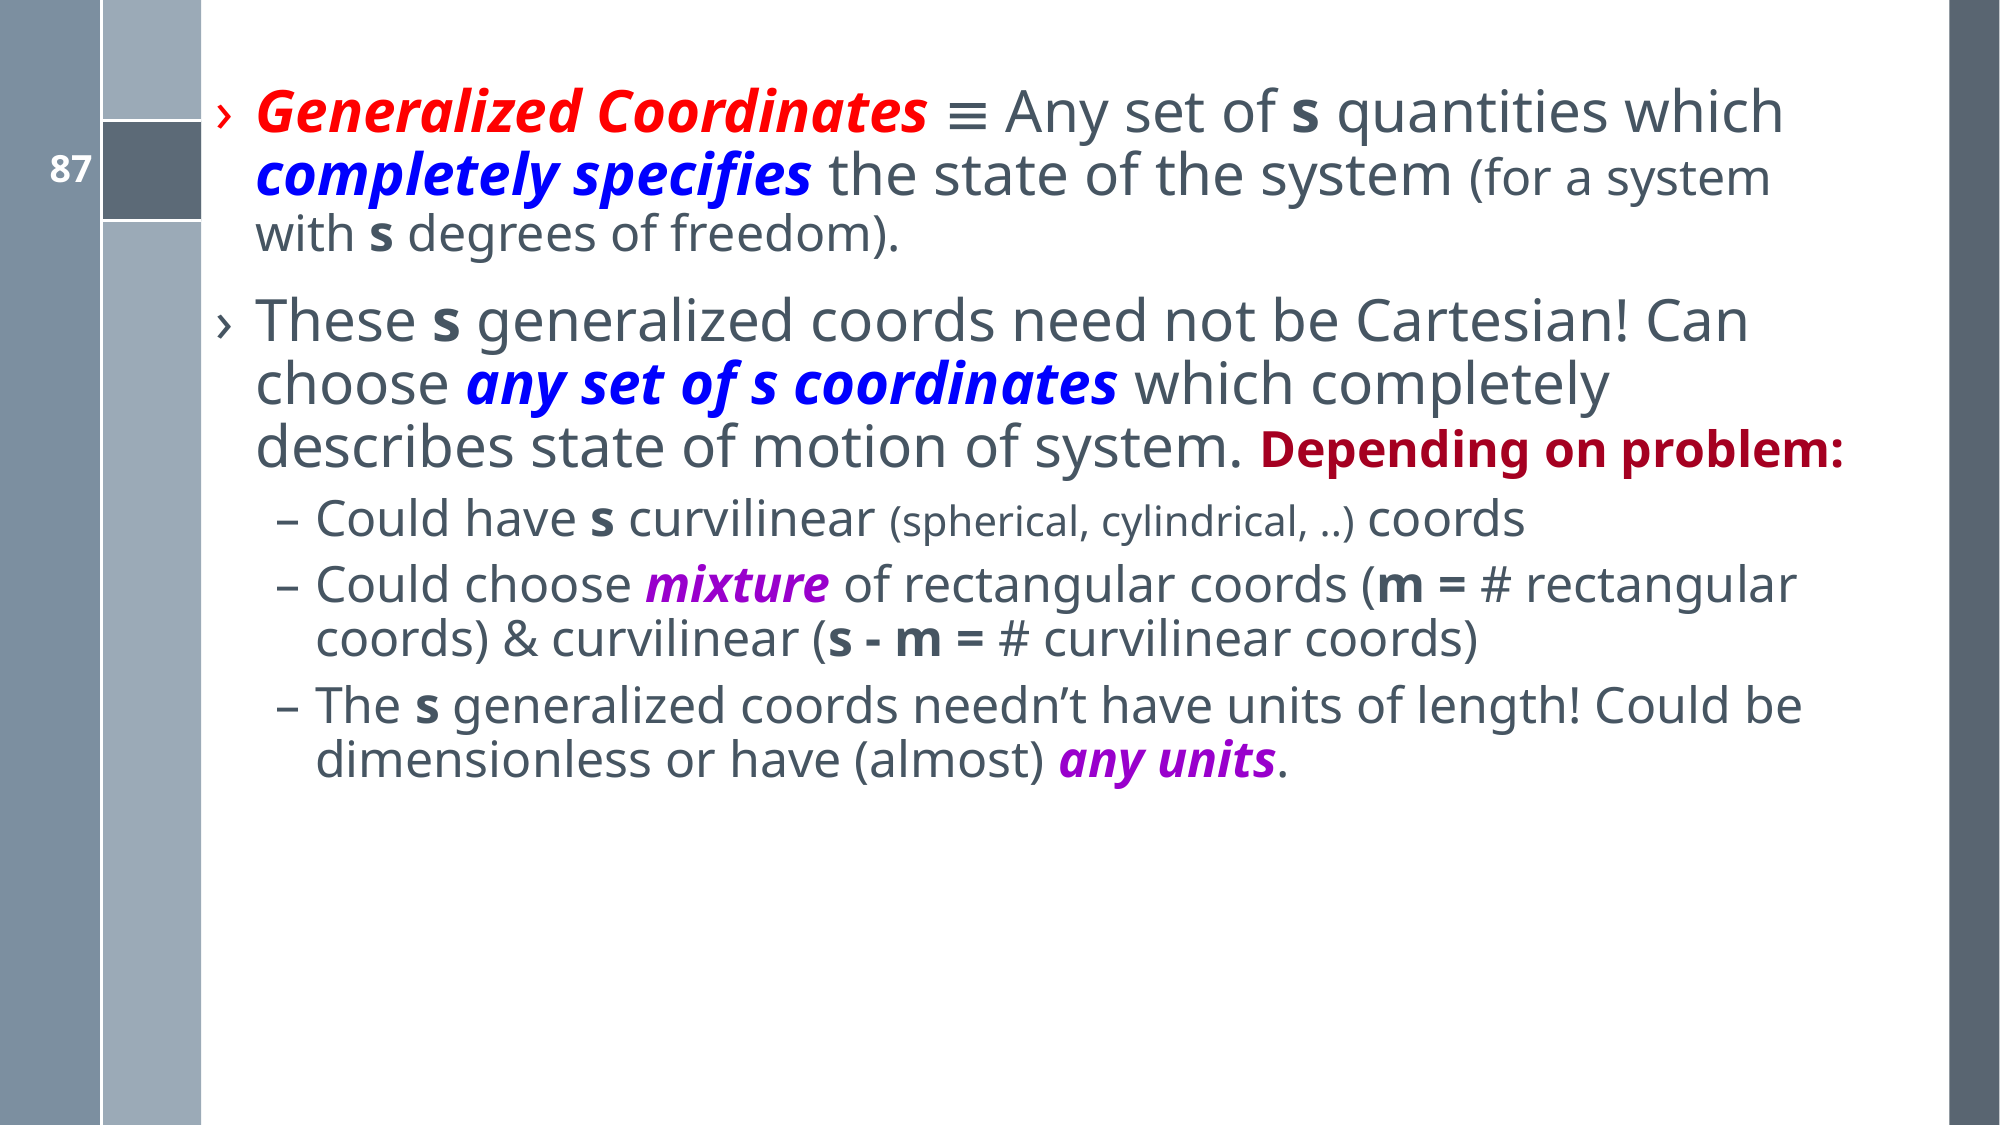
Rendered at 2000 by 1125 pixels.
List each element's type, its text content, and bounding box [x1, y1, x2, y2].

list Generalized Coordinates  Any set of s quantities which completely specifies the state of the system (for a system with s degrees of freedom). These s generalized coords need not be Cartesian! Can choose any set of s coordinates which completely describes state of motion of system. Depending on problem: Could have s curvilinear (spherical, cylindrical, ..) coords Could choose mixture of rectangular coords (m = # rectangular coords) & curvilinear (s - m = # curvilinear coords) The s generalized coords needn’t have units of length! Could be dimensionless or have (almost) any units. [200, 75, 1900, 1125]
